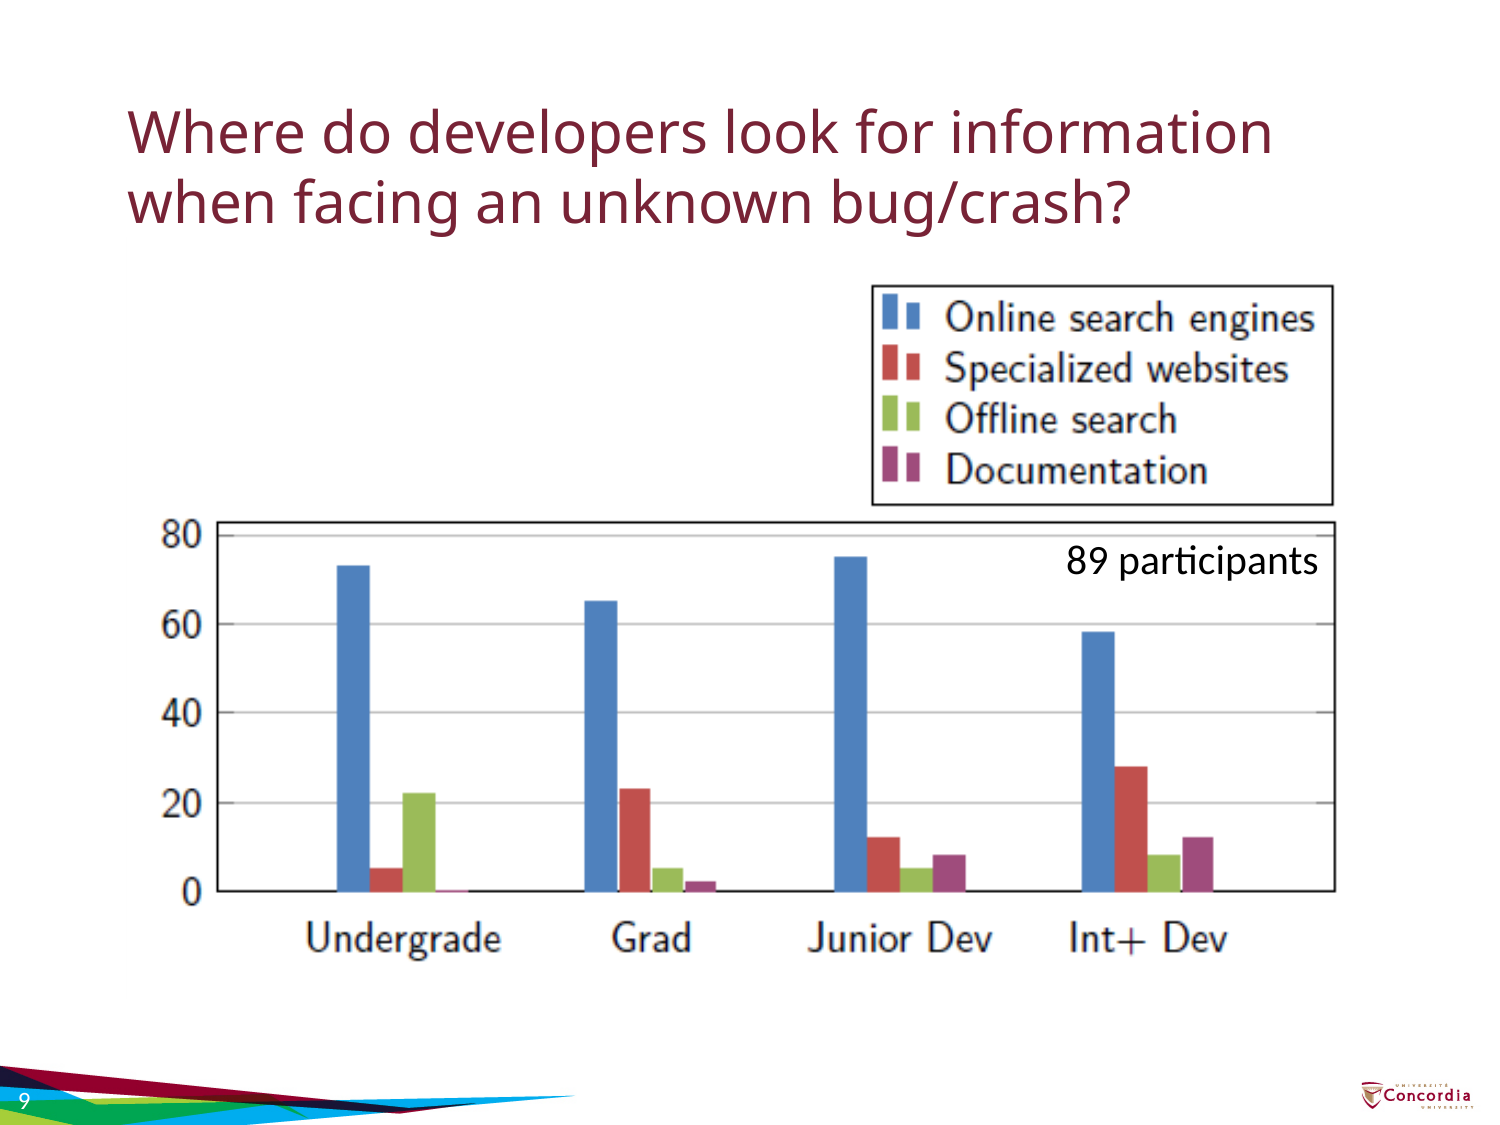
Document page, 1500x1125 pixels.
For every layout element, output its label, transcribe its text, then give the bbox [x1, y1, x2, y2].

title Where do developers look for information when facing an unknown bug/crash? [112, 87, 1388, 275]
picture [0, 0, 1500, 1125]
slide_number 9 [2, 1074, 78, 1125]
